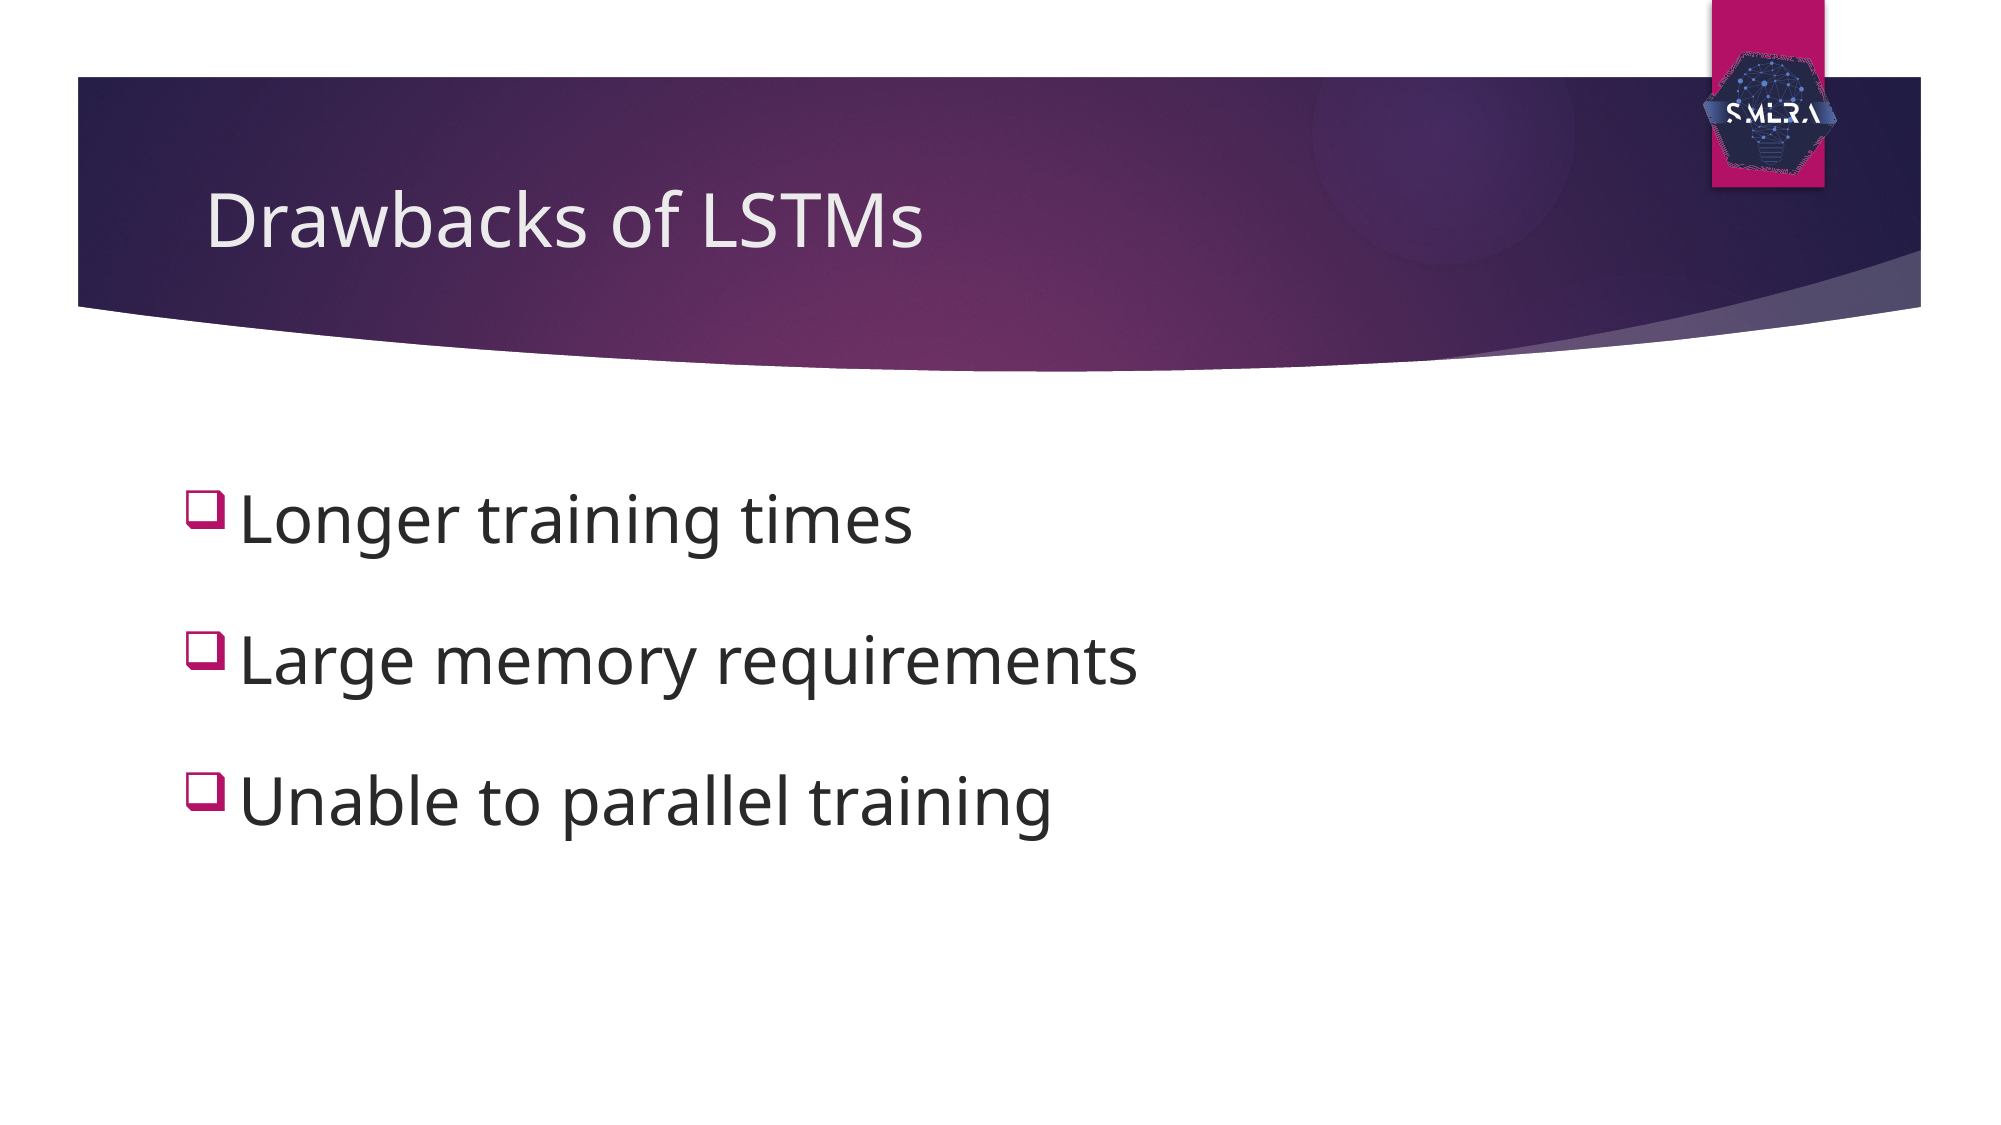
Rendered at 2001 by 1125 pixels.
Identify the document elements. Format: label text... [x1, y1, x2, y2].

title Drawbacks of LSTMs [189, 159, 1627, 276]
picture [1703, 51, 1837, 175]
list Longer training times Large memory requirements Unable to parallel training [166, 429, 1429, 1084]
